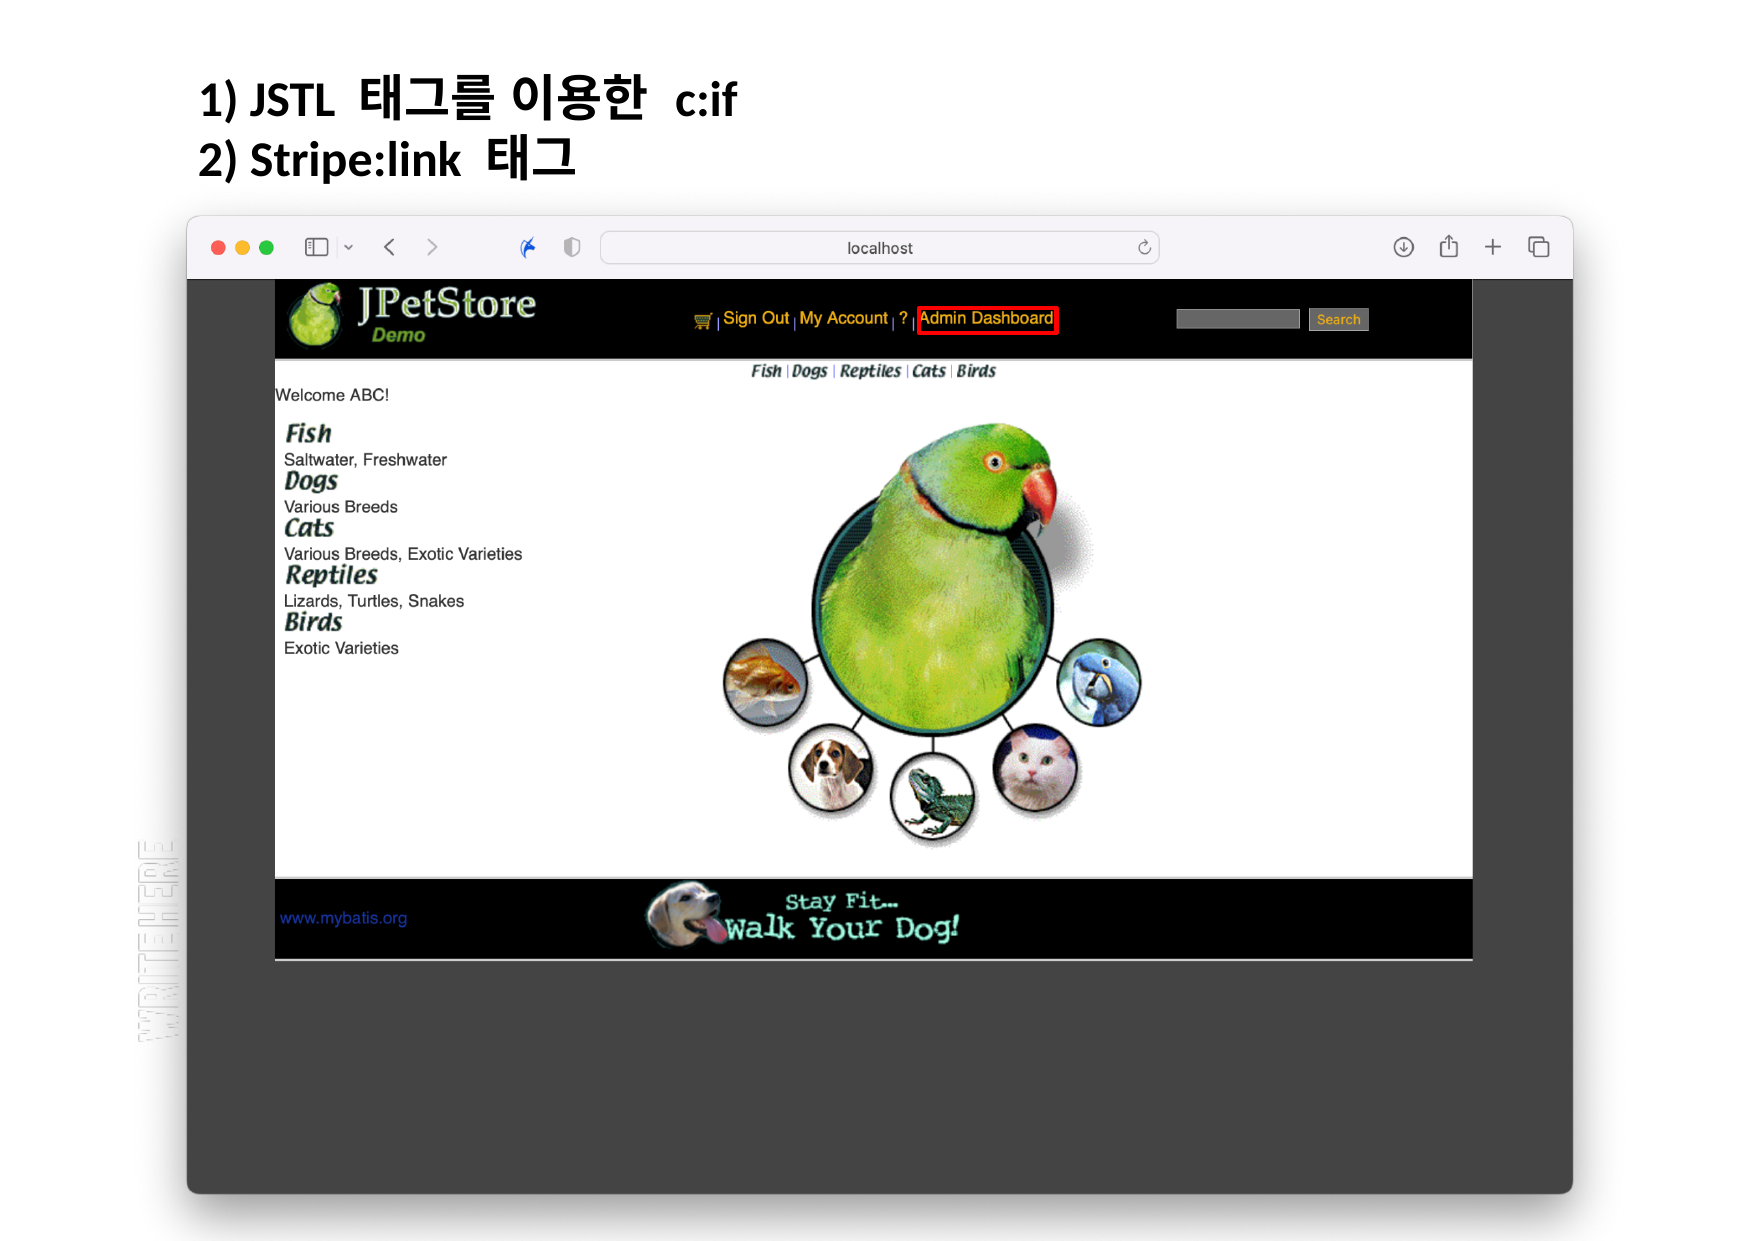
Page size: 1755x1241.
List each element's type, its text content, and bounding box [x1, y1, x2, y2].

text_box 1) JSTL 태그를 이용한 c:if 2) Stripe:link 태그 [183, 58, 959, 168]
picture [47, 170, 1640, 1241]
